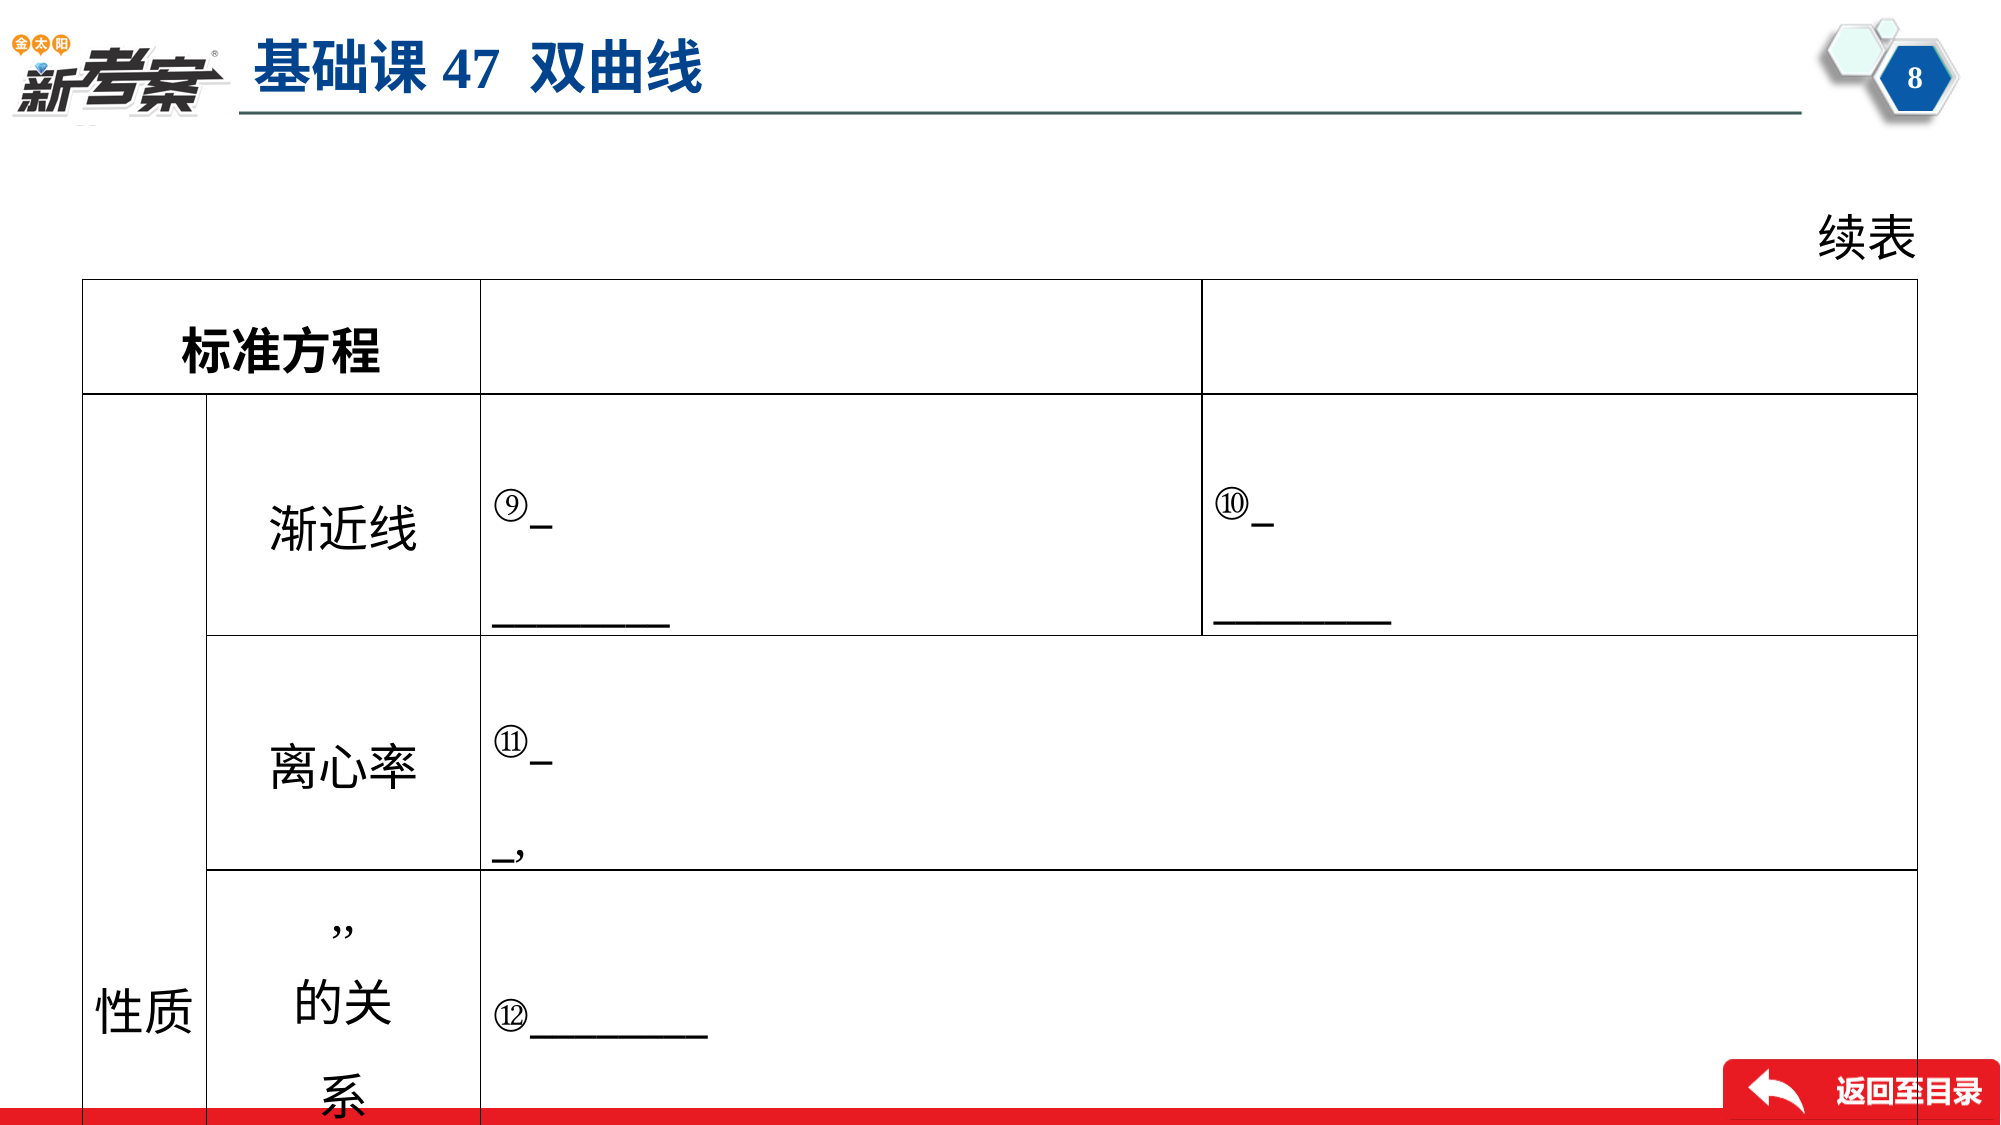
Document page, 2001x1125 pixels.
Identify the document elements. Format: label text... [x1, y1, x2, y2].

picture [83, 280, 480, 393]
picture [481, 636, 1917, 869]
picture [481, 395, 1201, 635]
picture [481, 871, 1917, 1125]
text_box 续表 [1500, 176, 1918, 267]
picture [1203, 395, 1917, 635]
picture [207, 636, 480, 869]
picture [1203, 280, 1917, 393]
picture [207, 871, 480, 1125]
picture [207, 395, 480, 635]
picture [83, 395, 206, 1125]
picture [481, 280, 1201, 393]
picture [0, 0, 2001, 1125]
